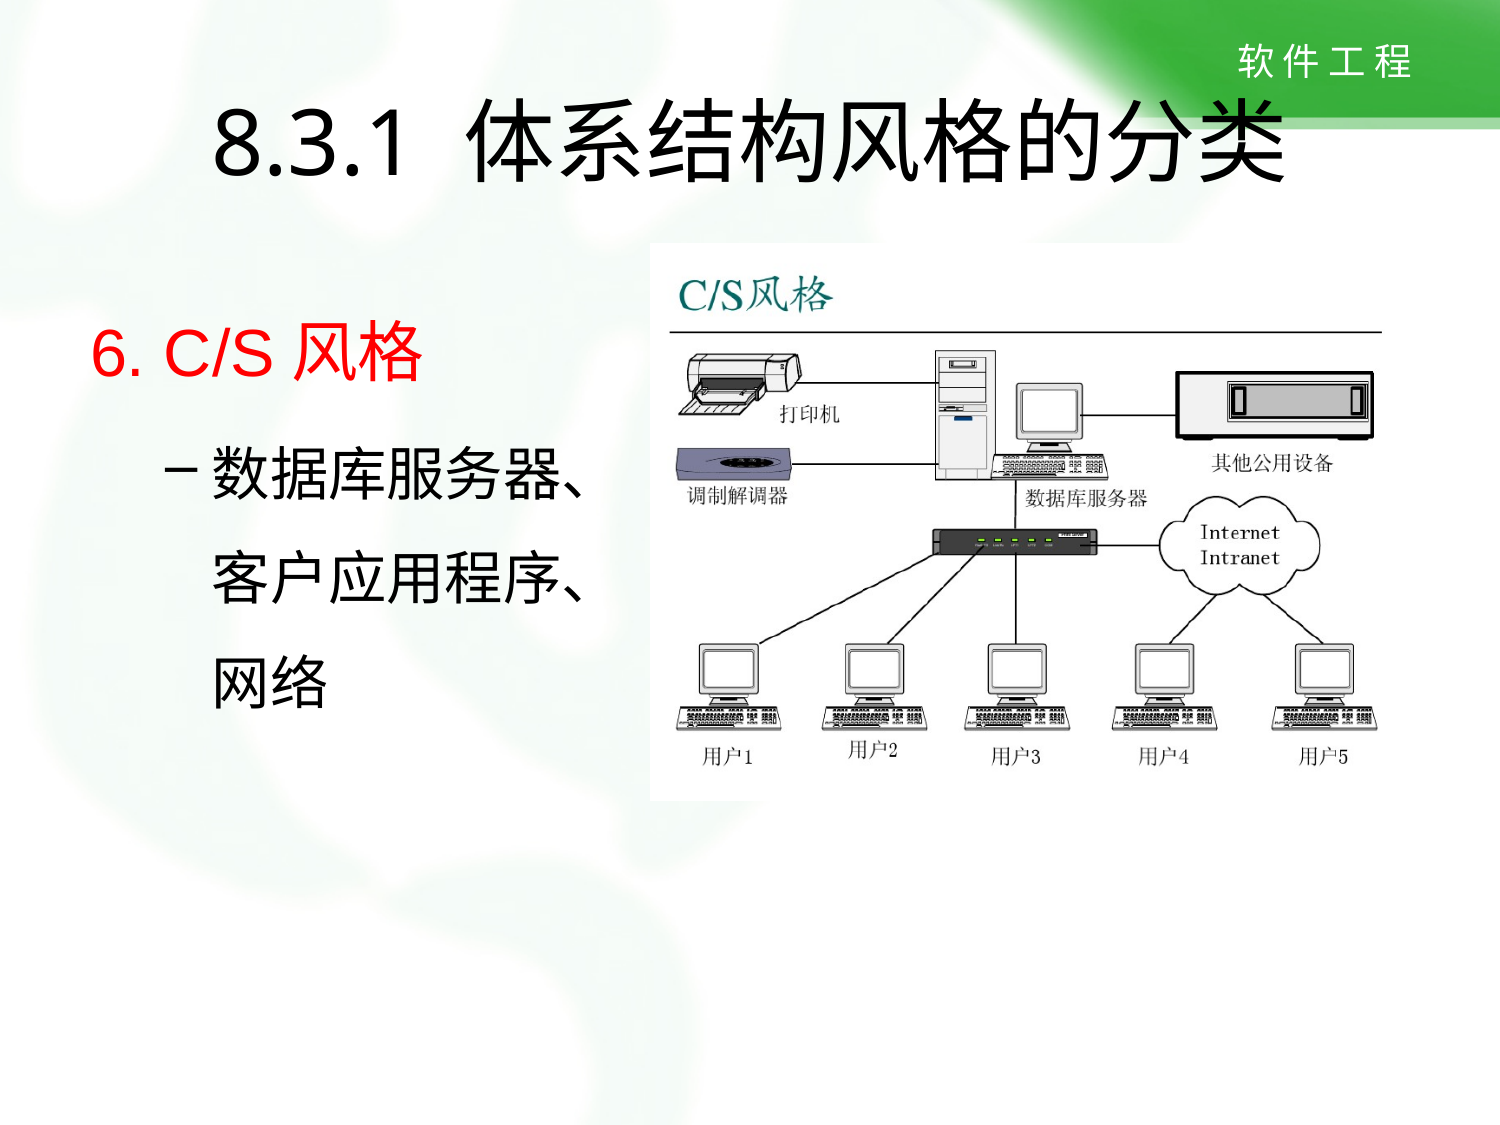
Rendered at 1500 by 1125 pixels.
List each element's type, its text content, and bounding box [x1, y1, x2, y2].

list 6. C/S风格 数据库服务器、客户应用程序、网络 [75, 262, 656, 1005]
picture [0, 0, 1500, 1125]
title 8.3.1 体系结构风格的分类 [75, 45, 1425, 233]
